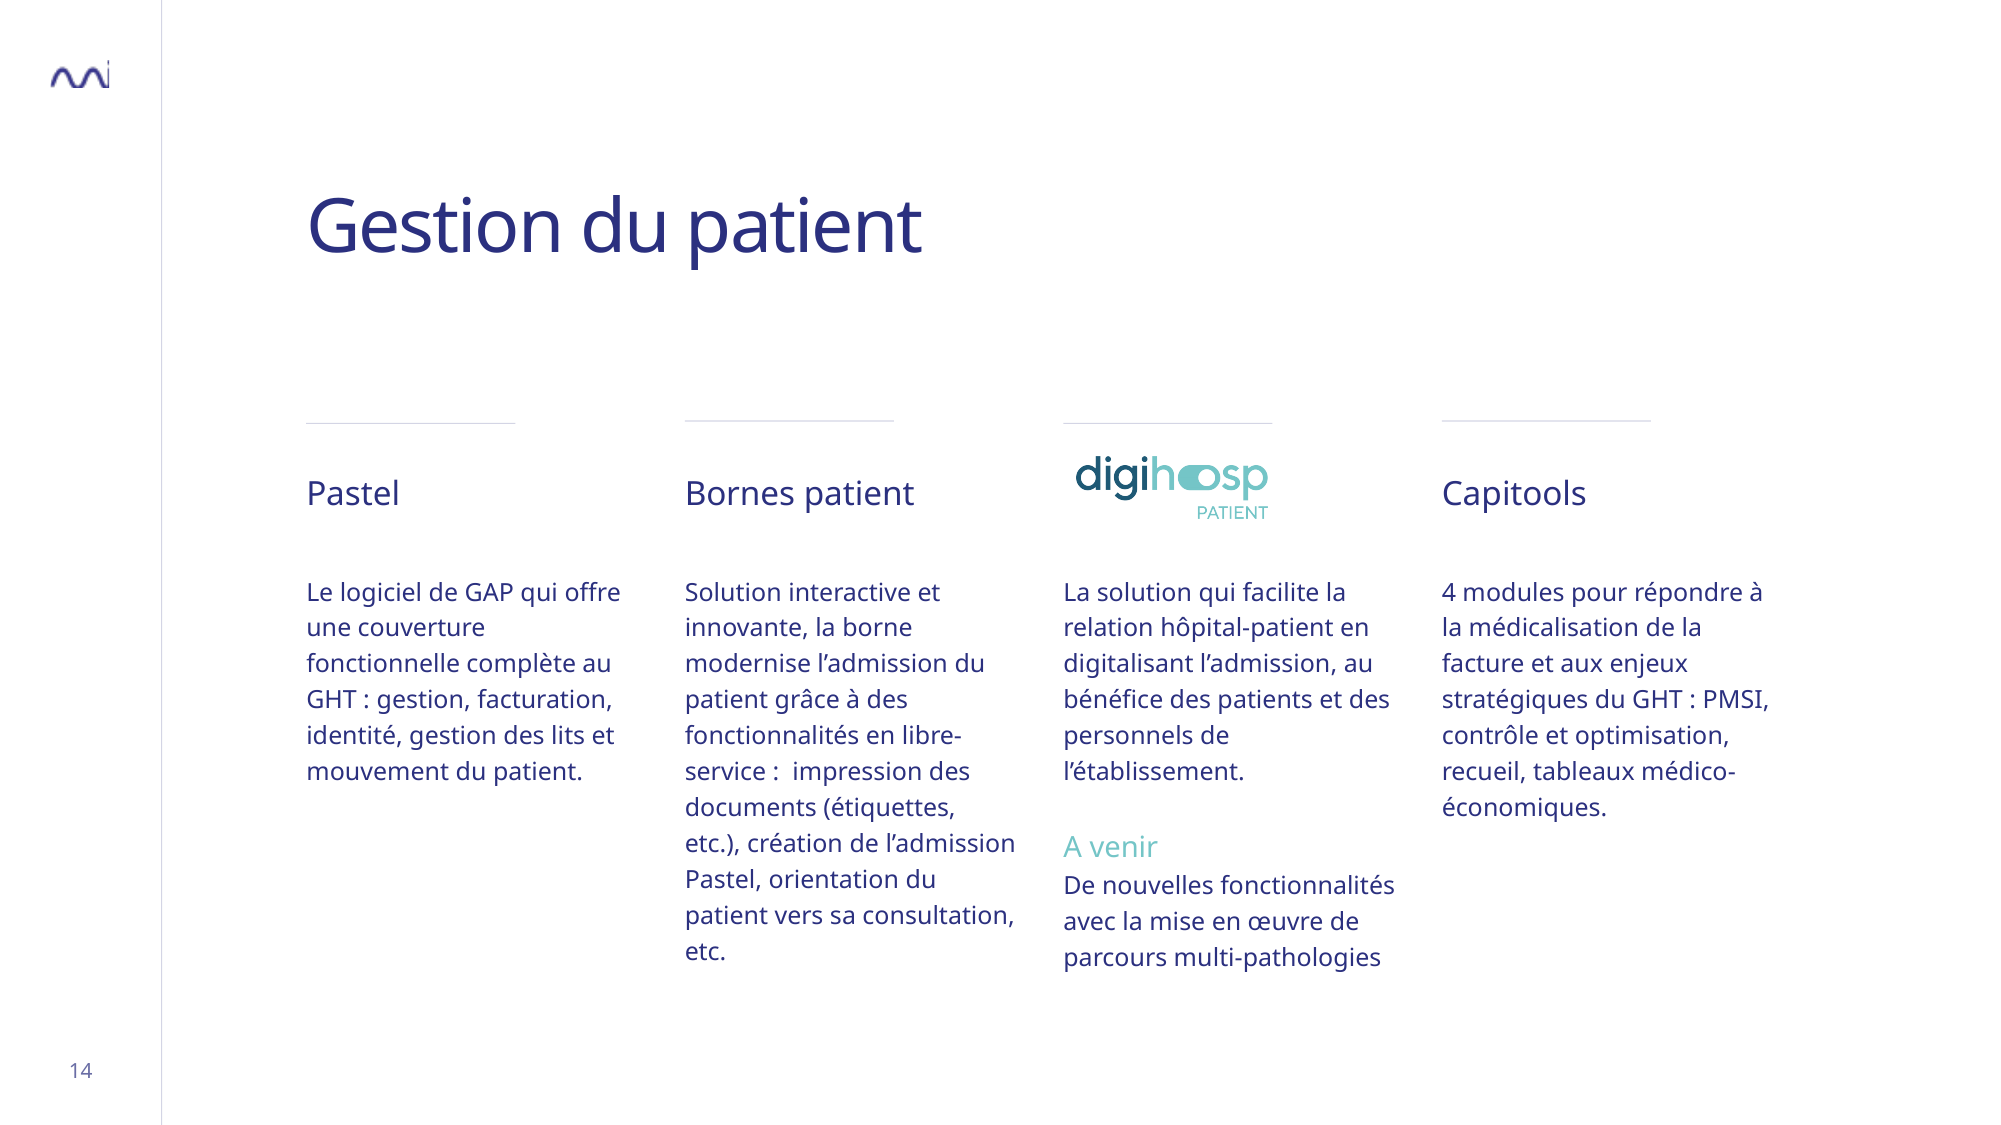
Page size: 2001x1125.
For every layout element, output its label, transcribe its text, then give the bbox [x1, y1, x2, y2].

list Le logiciel de GAP qui offre une couverture fonctionnelle complète au GHT : gestion, facturation, identité, gestion des lits et mouvement du patient. [306, 562, 640, 1091]
picture [1076, 456, 1268, 519]
list Capitools [1441, 457, 1776, 525]
list Pastel [306, 457, 640, 525]
list 4 modules pour répondre à la médicalisation de la facture et aux enjeux stratégiques du GHT : PMSI, contrôle et optimisation, recueil, tableaux médico-économiques. [1441, 562, 1776, 1091]
list Solution interactive et innovante, la borne modernise l’admission du patient grâce à des fonctionnalités en libre-service : impression des documents (étiquettes, etc.), création de l’admission Pastel, orientation du patient vers sa consultation, etc. [684, 562, 1019, 1091]
list La solution qui facilite la relation hôpital-patient en digitalisant l’admission, au bénéfice des patients et des personnels de l’établissement. A venir De nouvelles fonctionnalités avec la mise en œuvre de parcours multi-pathologies [1063, 562, 1397, 1091]
slide_number 14 [38, 1052, 123, 1091]
title Gestion du patient [306, 163, 1697, 286]
list Bornes patient [684, 457, 1019, 525]
